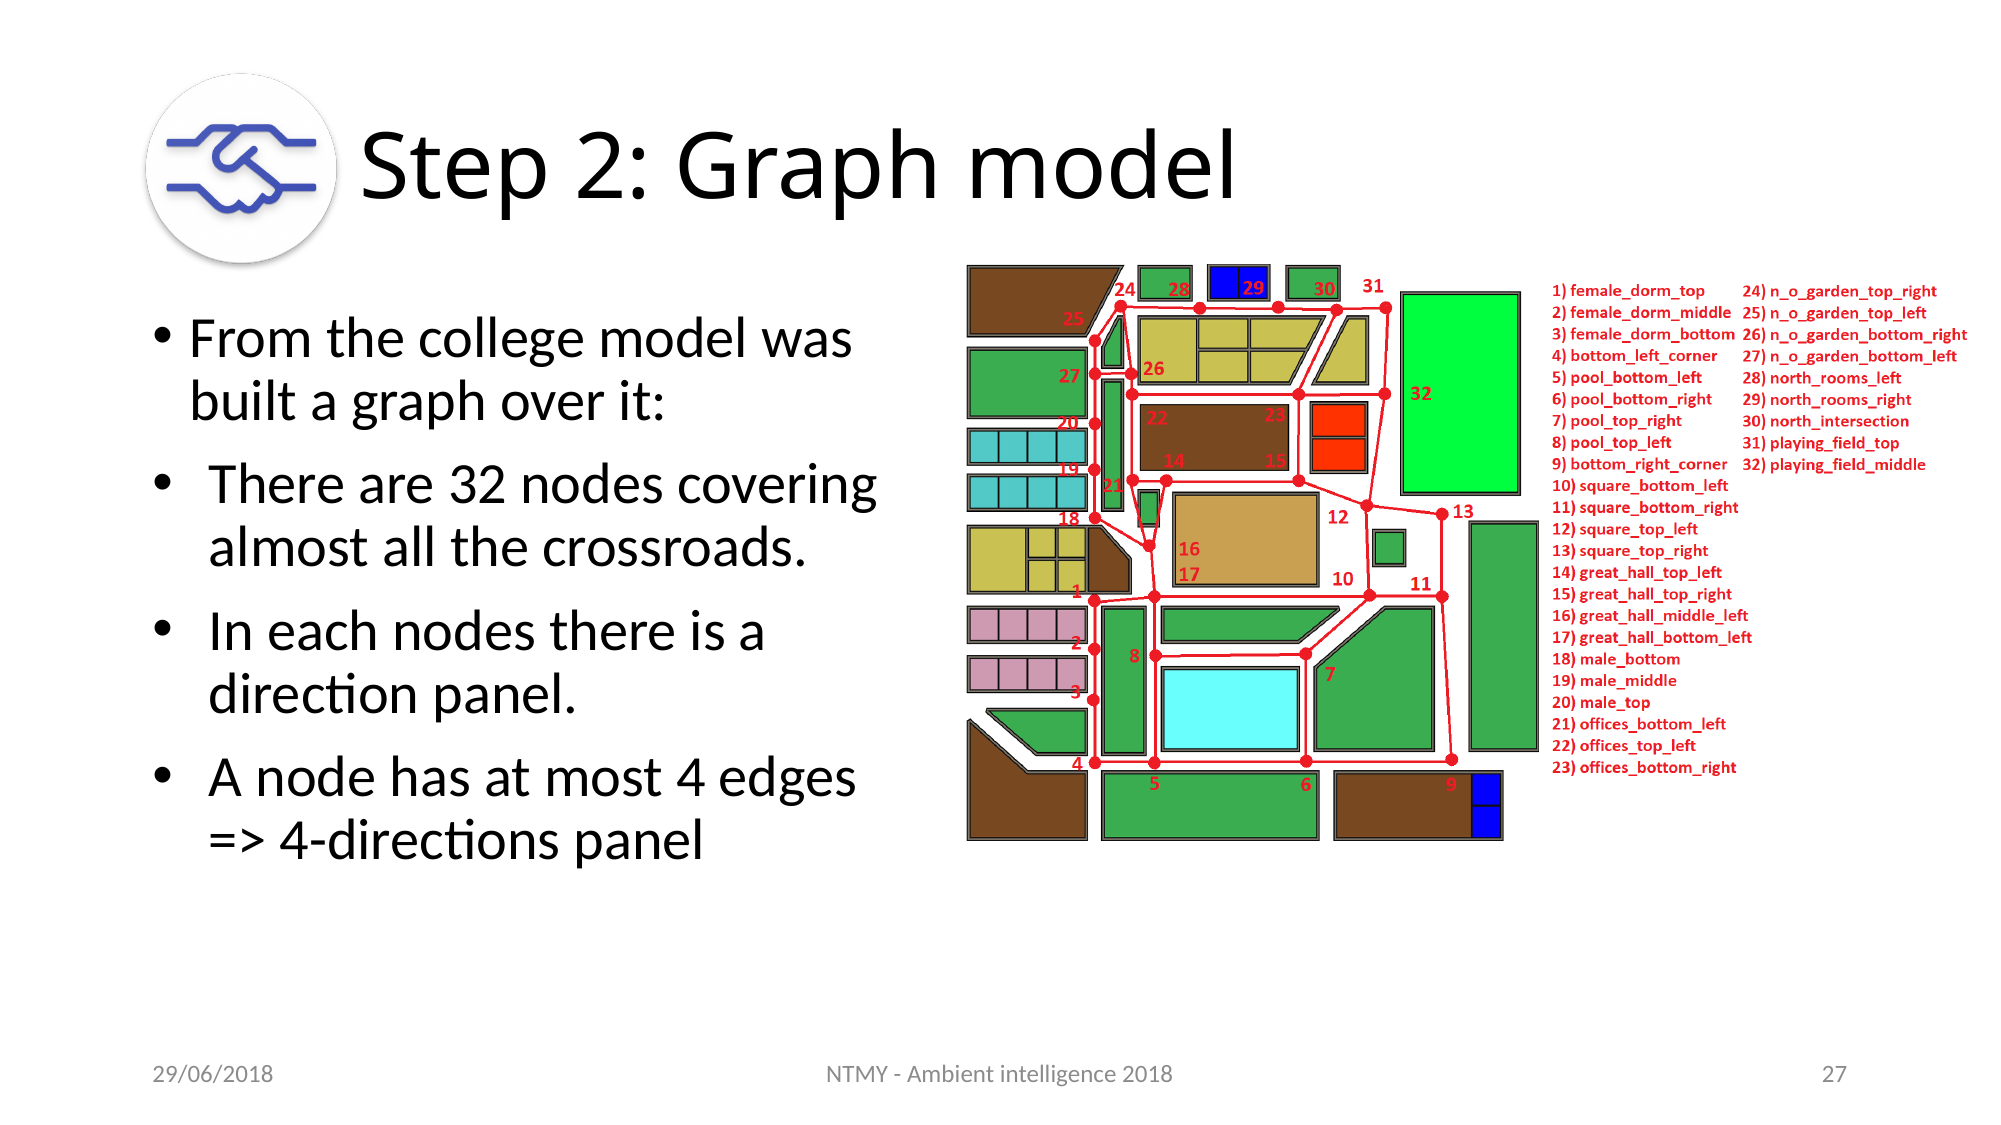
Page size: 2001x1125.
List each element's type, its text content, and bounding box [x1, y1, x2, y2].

picture [962, 258, 2000, 843]
slide_number 27 [1412, 1042, 1863, 1103]
footer NTMY - Ambient intelligence 2018 [662, 1042, 1338, 1103]
list From the college model was built a graph over it: There are 32 nodes covering almost all the crossroads. In each nodes there is a direction panel. A node has at most 4 edges => 4-directions panel [137, 299, 988, 1014]
title Step 2: Graph model [344, 59, 1863, 278]
picture [137, 65, 344, 272]
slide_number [137, 1042, 588, 1103]
